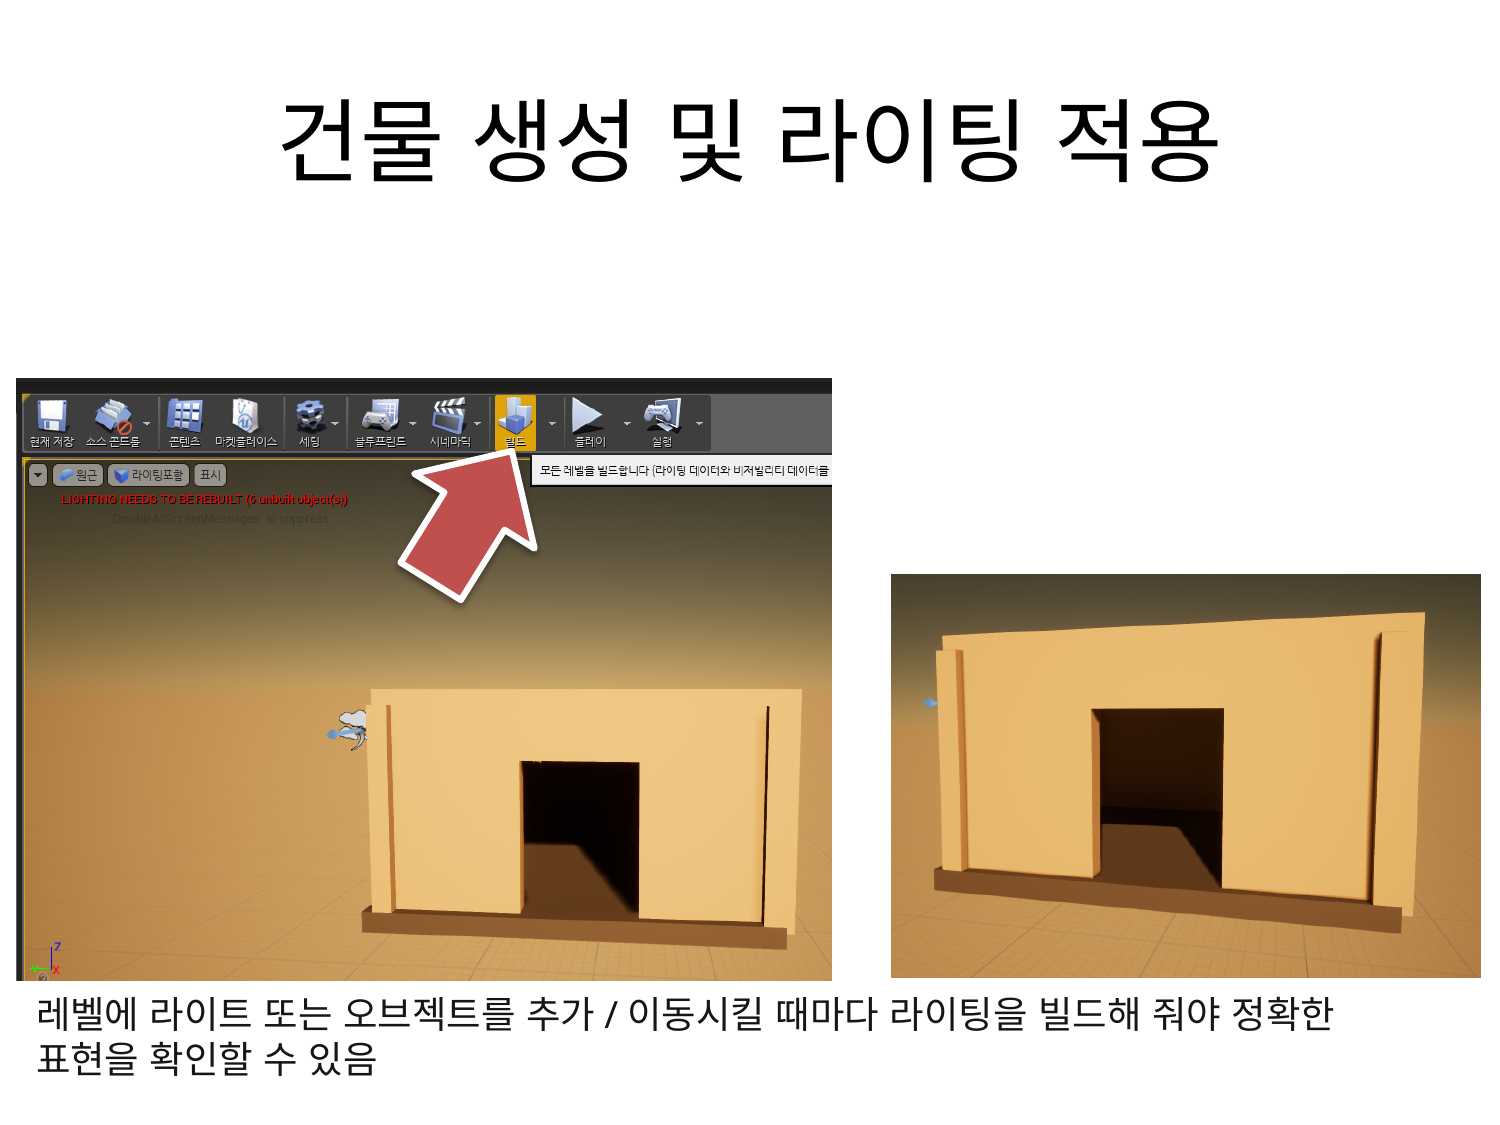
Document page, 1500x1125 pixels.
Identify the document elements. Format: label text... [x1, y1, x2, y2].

text_box 레벨에 라이트 또는 오브젝트를 추가/이동시킬 때마다 라이팅을 빌드해 줘야 정확한 표현을 확인할 수 있음 [21, 983, 1425, 1088]
title 건물 생성 및 라이팅 적용 [75, 45, 1425, 233]
picture [15, 377, 833, 981]
picture [891, 574, 1482, 978]
